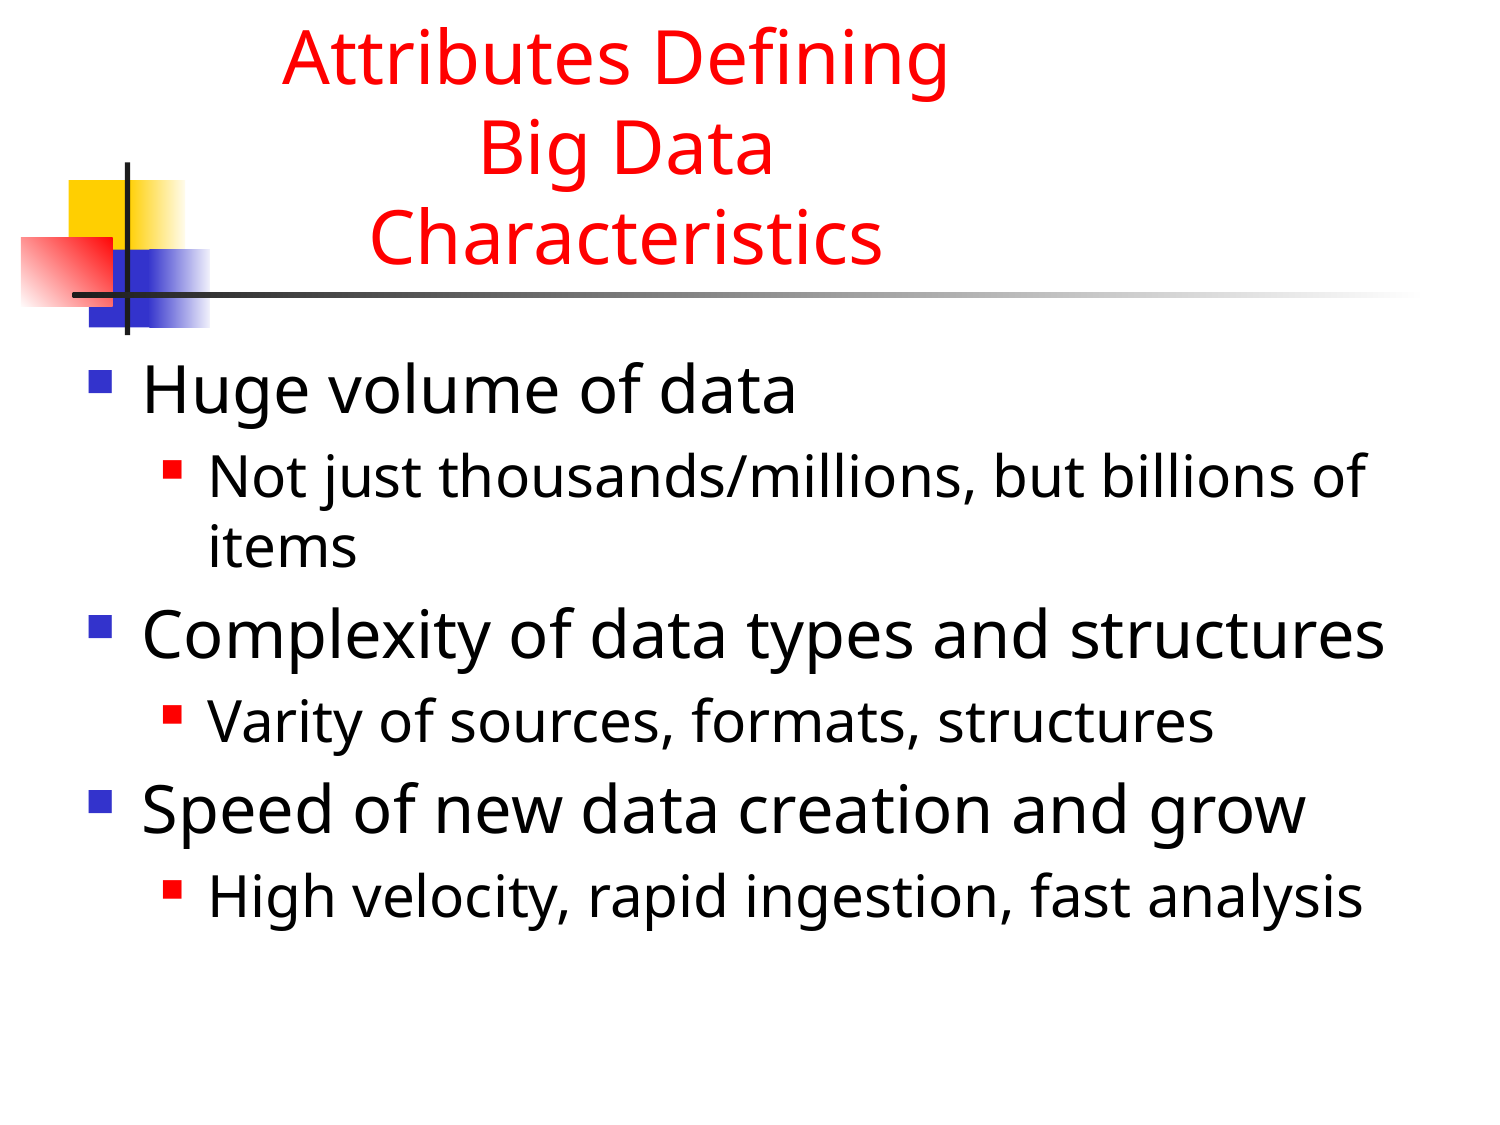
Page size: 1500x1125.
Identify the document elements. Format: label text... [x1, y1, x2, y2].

list Huge volume of data Not just thousands/millions, but billions of items Complexity of data types and structures Varity of sources, formats, structures Speed of new data creation and grow High velocity, rapid ingestion, fast analysis [70, 339, 1471, 978]
title Attributes Defining Big Data Characteristics [198, 105, 1055, 287]
